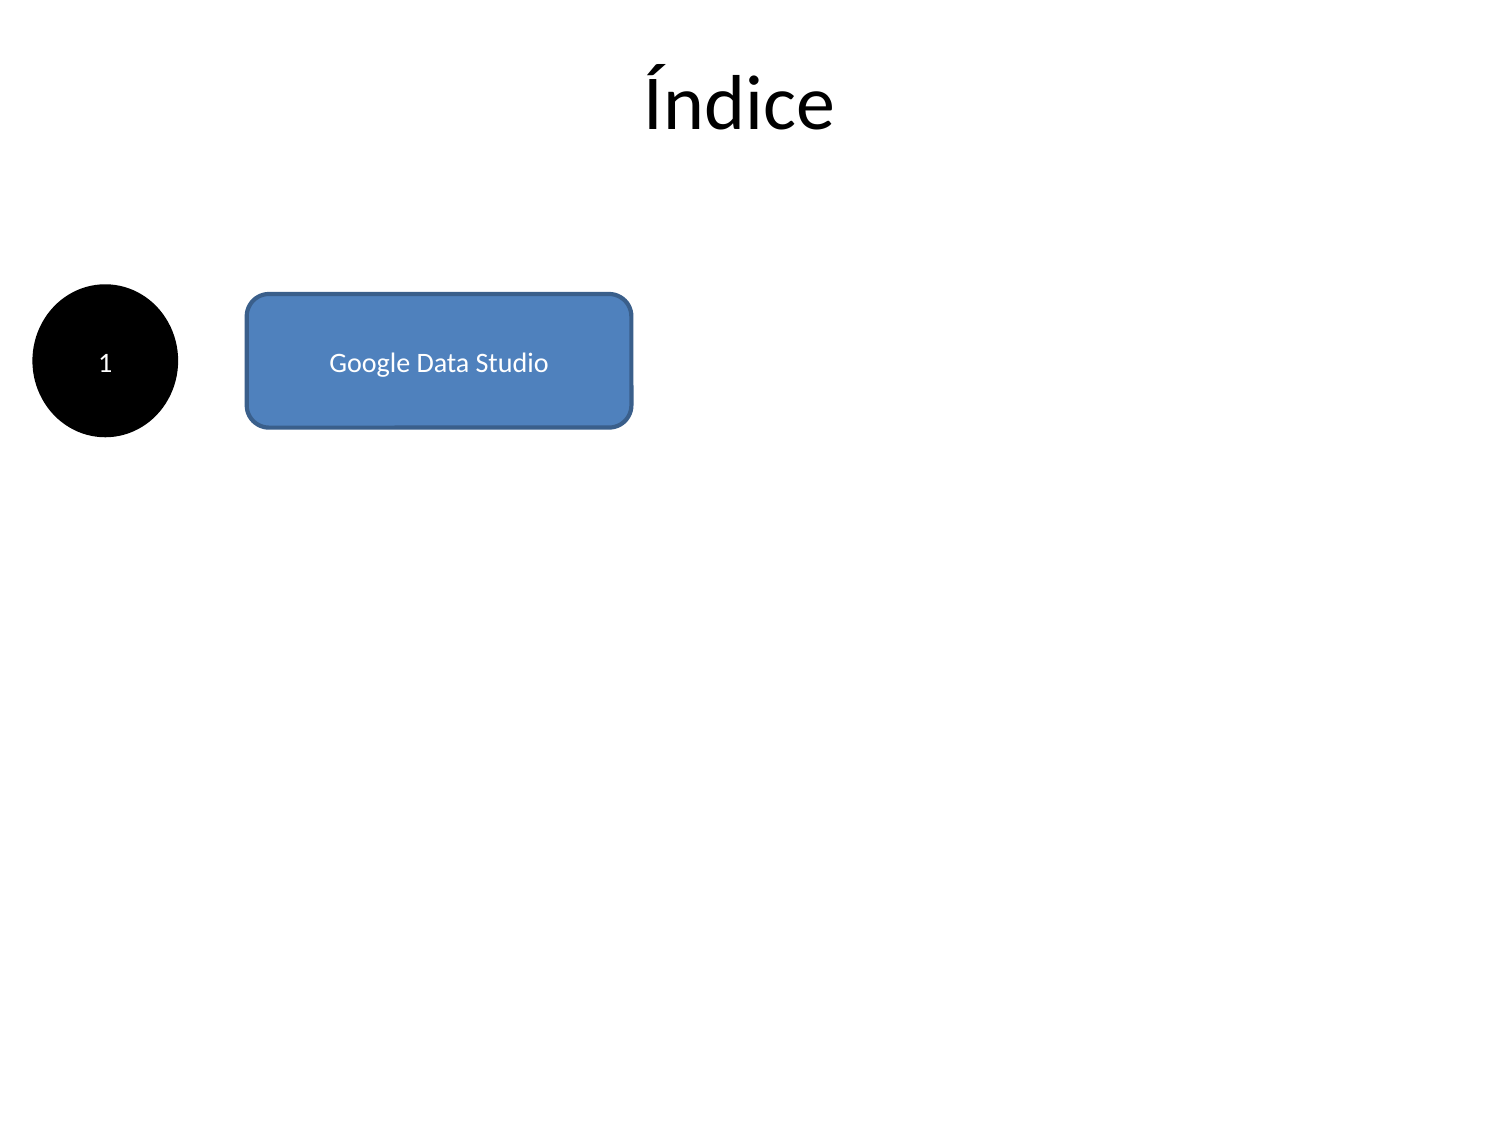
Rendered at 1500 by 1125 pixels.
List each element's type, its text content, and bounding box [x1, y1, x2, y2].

title Índice [105, 43, 1374, 153]
text_box Google Data Studio [244, 291, 634, 430]
text_box 1 [32, 284, 179, 438]
